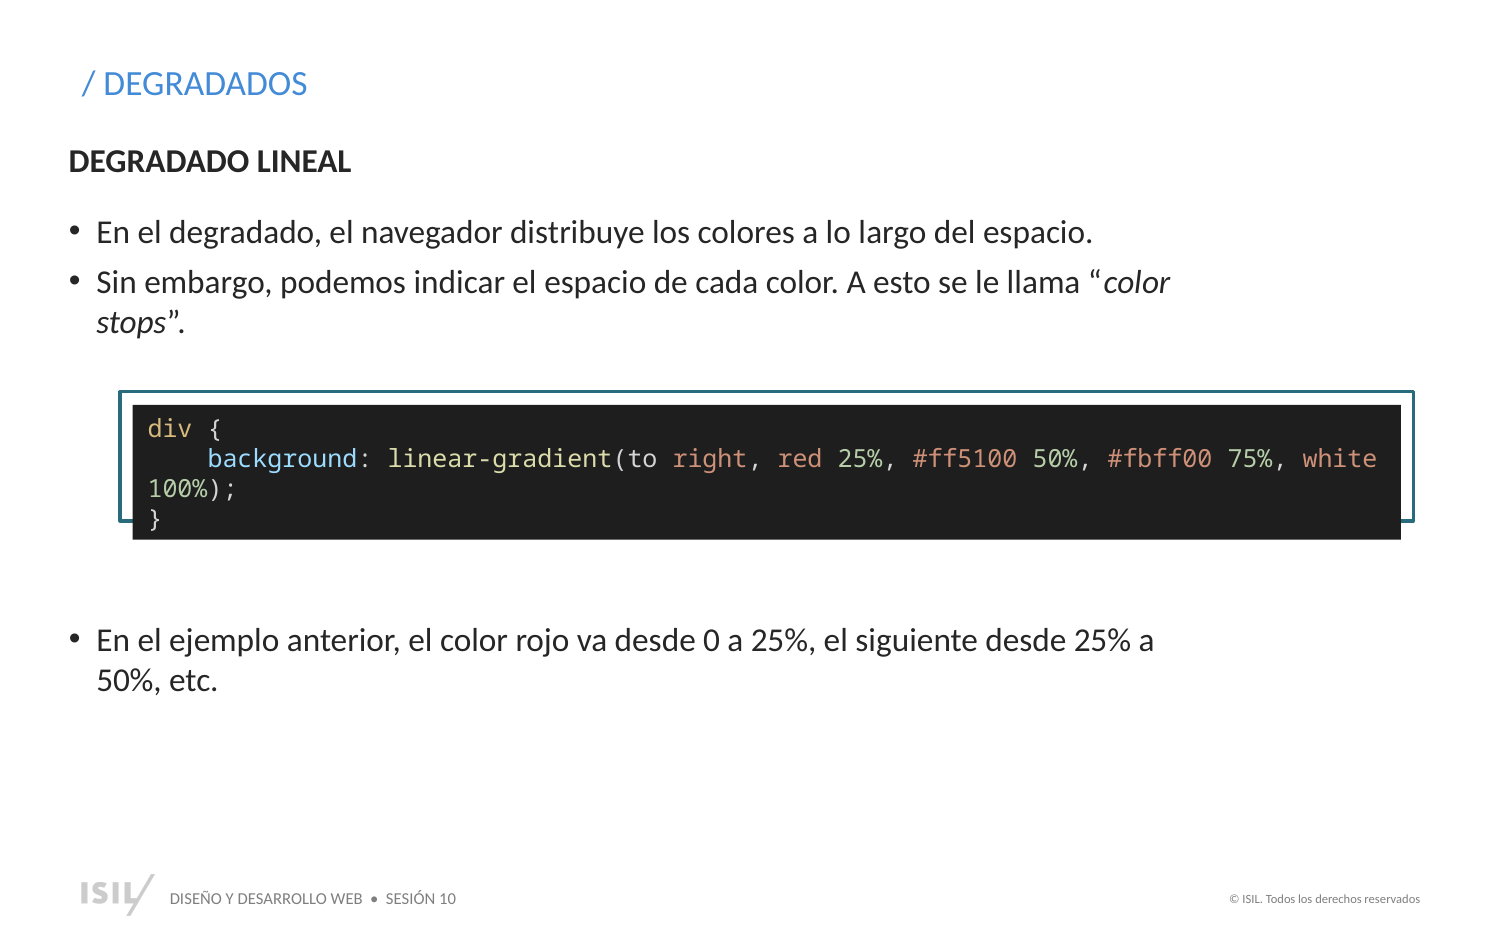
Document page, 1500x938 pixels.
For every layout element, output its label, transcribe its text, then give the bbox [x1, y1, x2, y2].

text_box En el ejemplo anterior, el color rojo va desde 0 a 25%, el siguiente desde 25% a 50%, etc. [66, 618, 1177, 699]
text_box [120, 391, 1414, 521]
text_box En el degradado, el navegador distribuye los colores a lo largo del espacio. Sin embargo, podemos indicar el espacio de cada color. A esto se le llama “color stops”. [66, 210, 1177, 340]
text_box DEGRADADO LINEAL [66, 138, 1020, 179]
text_box / DEGRADADOS [66, 52, 1249, 111]
text_box div { background: linear-gradient(to right, red 25%, #ff5100 50%, #fbff00 75%, white 100%); } [132, 404, 1401, 540]
